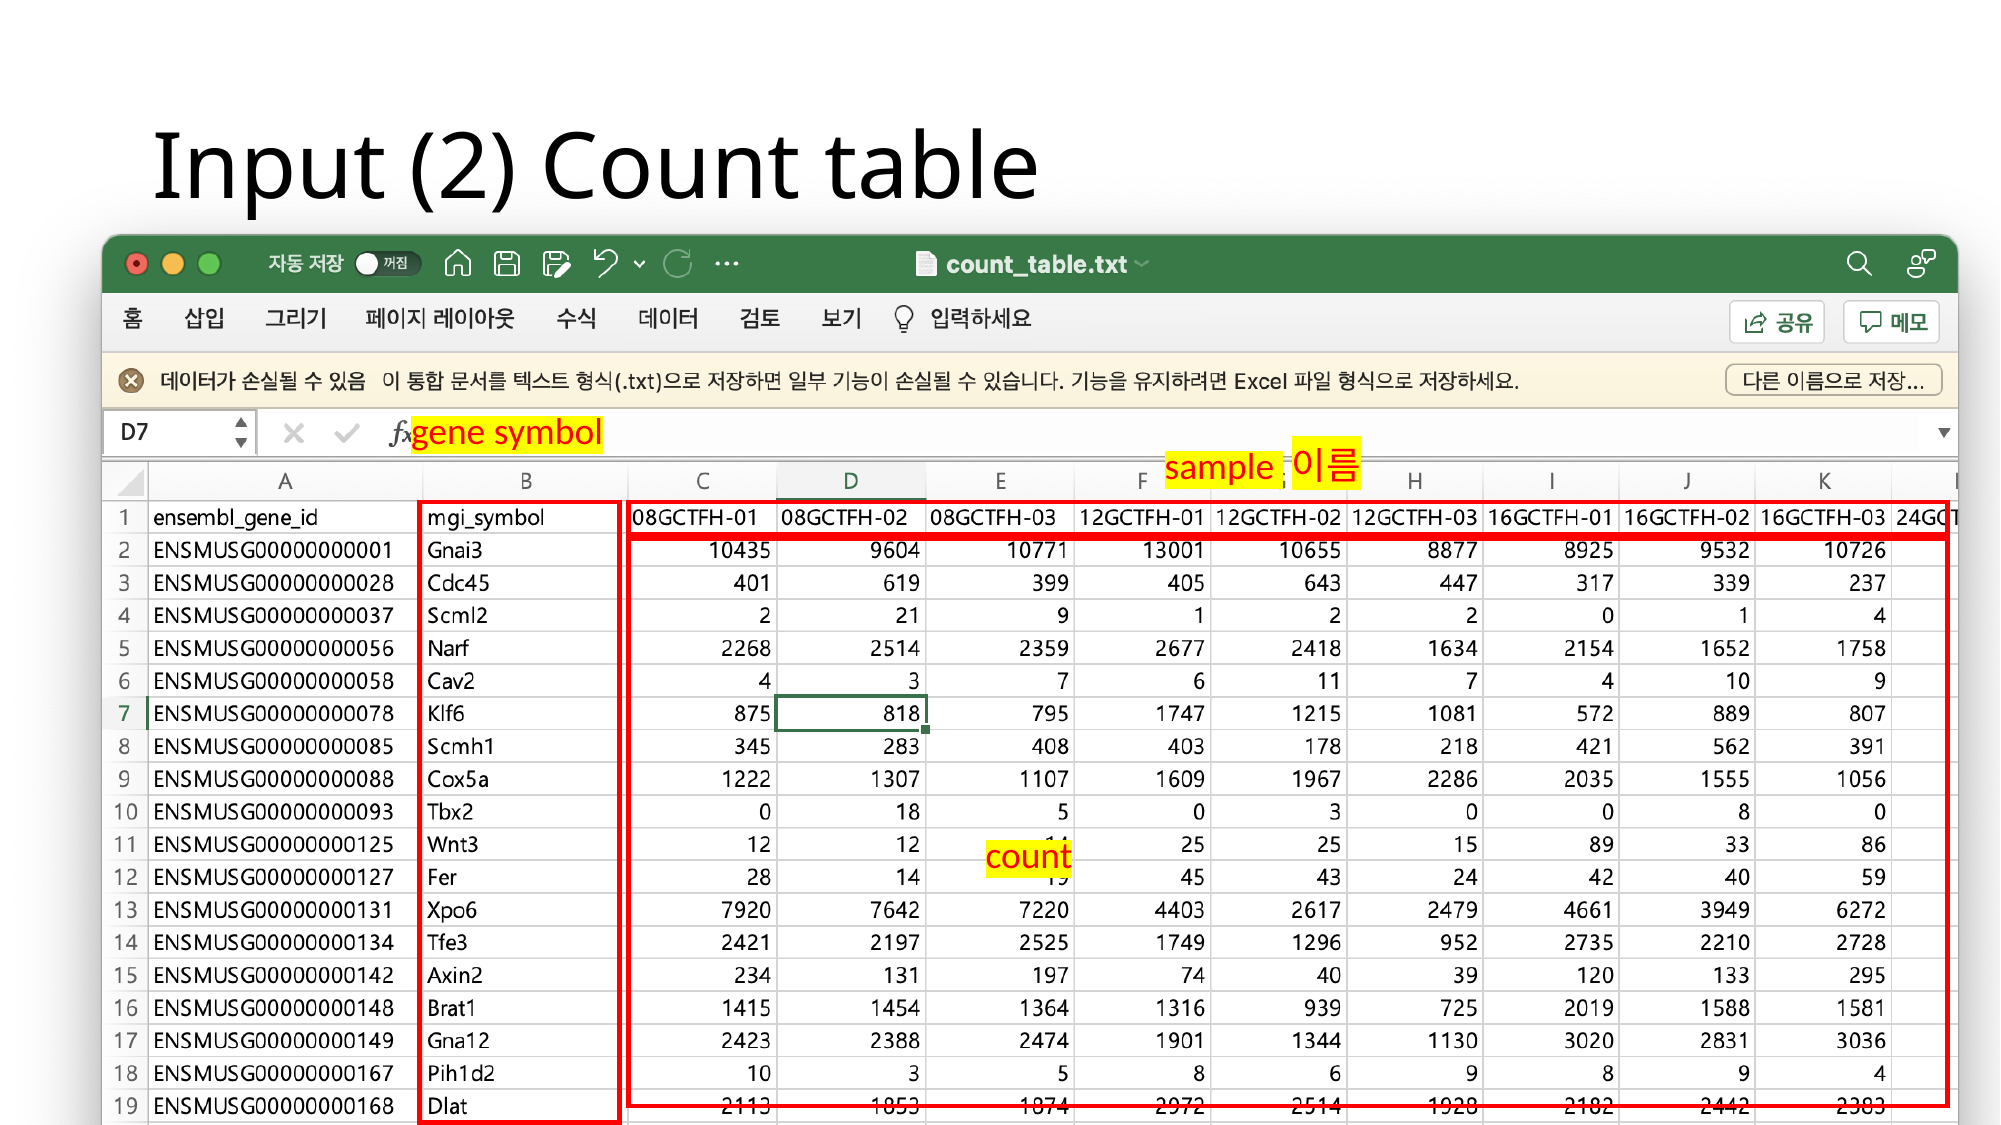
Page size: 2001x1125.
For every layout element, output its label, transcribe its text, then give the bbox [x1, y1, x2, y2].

picture [0, 165, 2000, 1125]
title Input (2) Count table [137, 59, 1863, 165]
